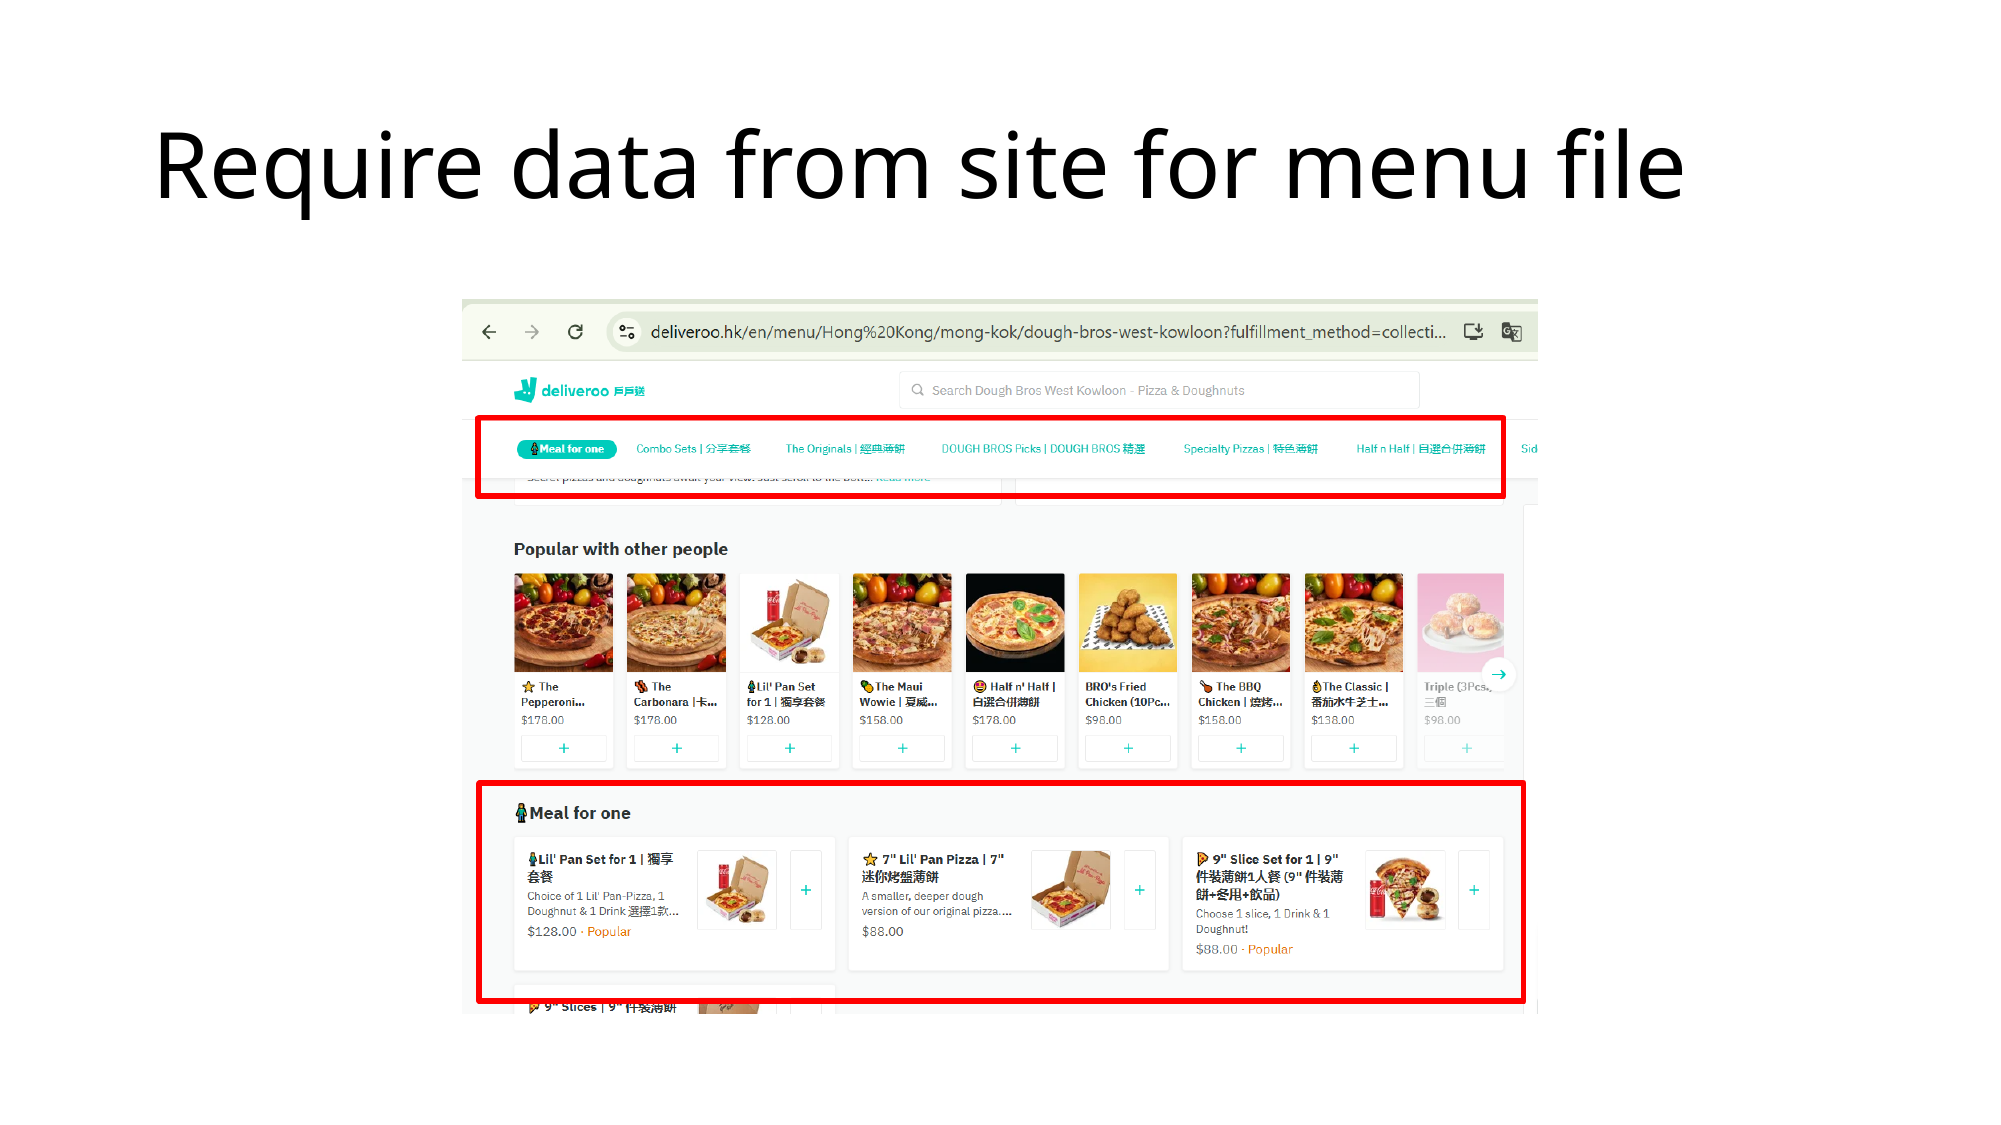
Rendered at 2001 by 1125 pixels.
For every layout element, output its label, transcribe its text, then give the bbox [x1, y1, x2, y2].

title Require data from site for menu file [137, 59, 1863, 278]
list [462, 299, 1538, 1014]
